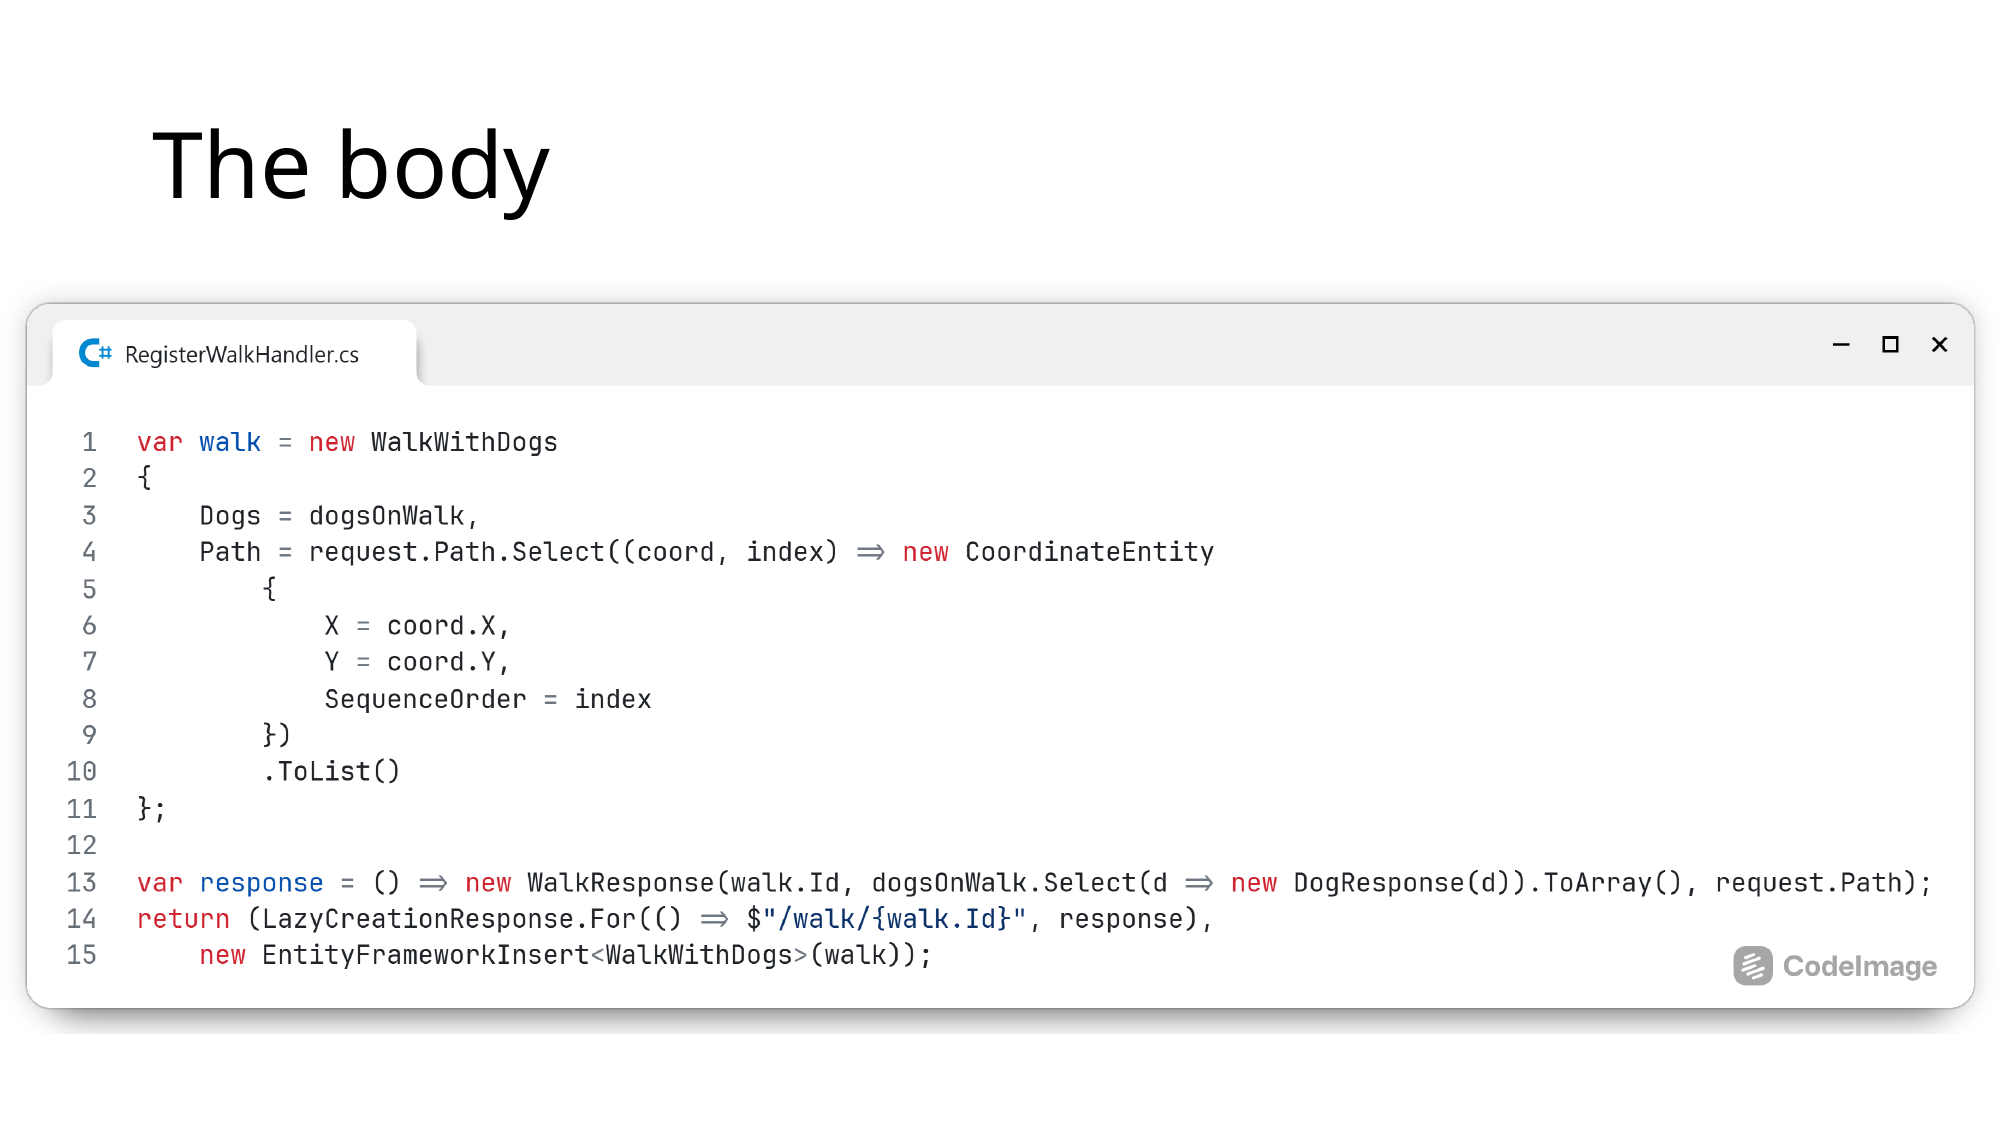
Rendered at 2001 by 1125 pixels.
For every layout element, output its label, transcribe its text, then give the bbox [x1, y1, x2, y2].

title The body [137, 59, 1863, 276]
picture [0, 276, 2000, 1035]
